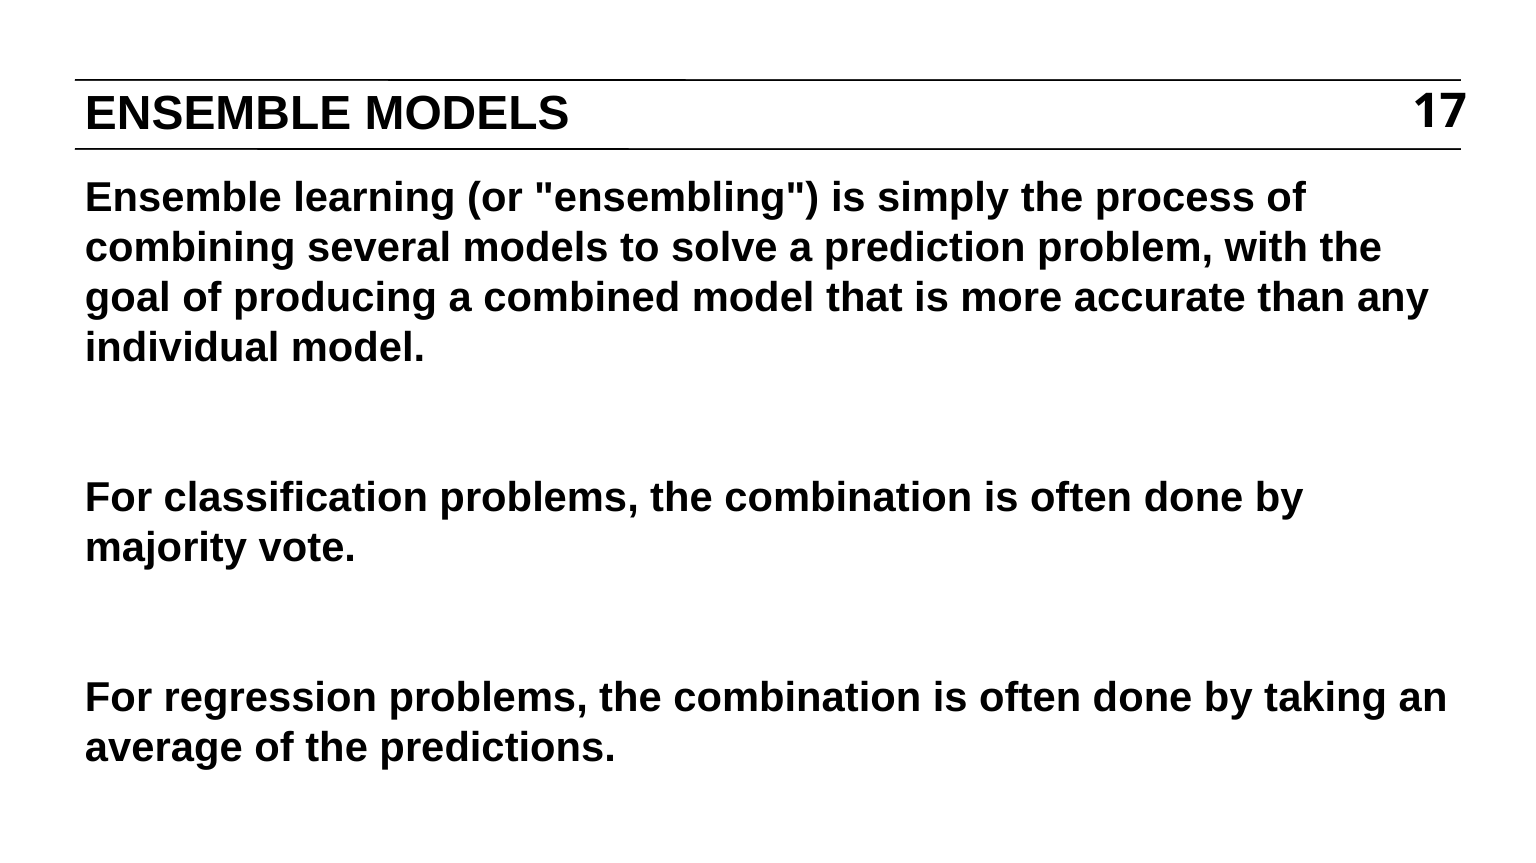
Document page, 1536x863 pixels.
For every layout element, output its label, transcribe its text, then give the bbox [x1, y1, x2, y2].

title ENSEMBLE MODELS [76, 82, 1369, 160]
list Ensemble learning (or "ensembling") is simply the process of combining several models to solve a prediction problem, with the goal of producing a combined model that is more accurate than any individual model. For classification problems, the combination is often done by majority vote. For regression problems, the combination is often done by taking an average of the predictions. [76, 160, 1460, 823]
slide_number 17 [1410, 83, 1470, 142]
